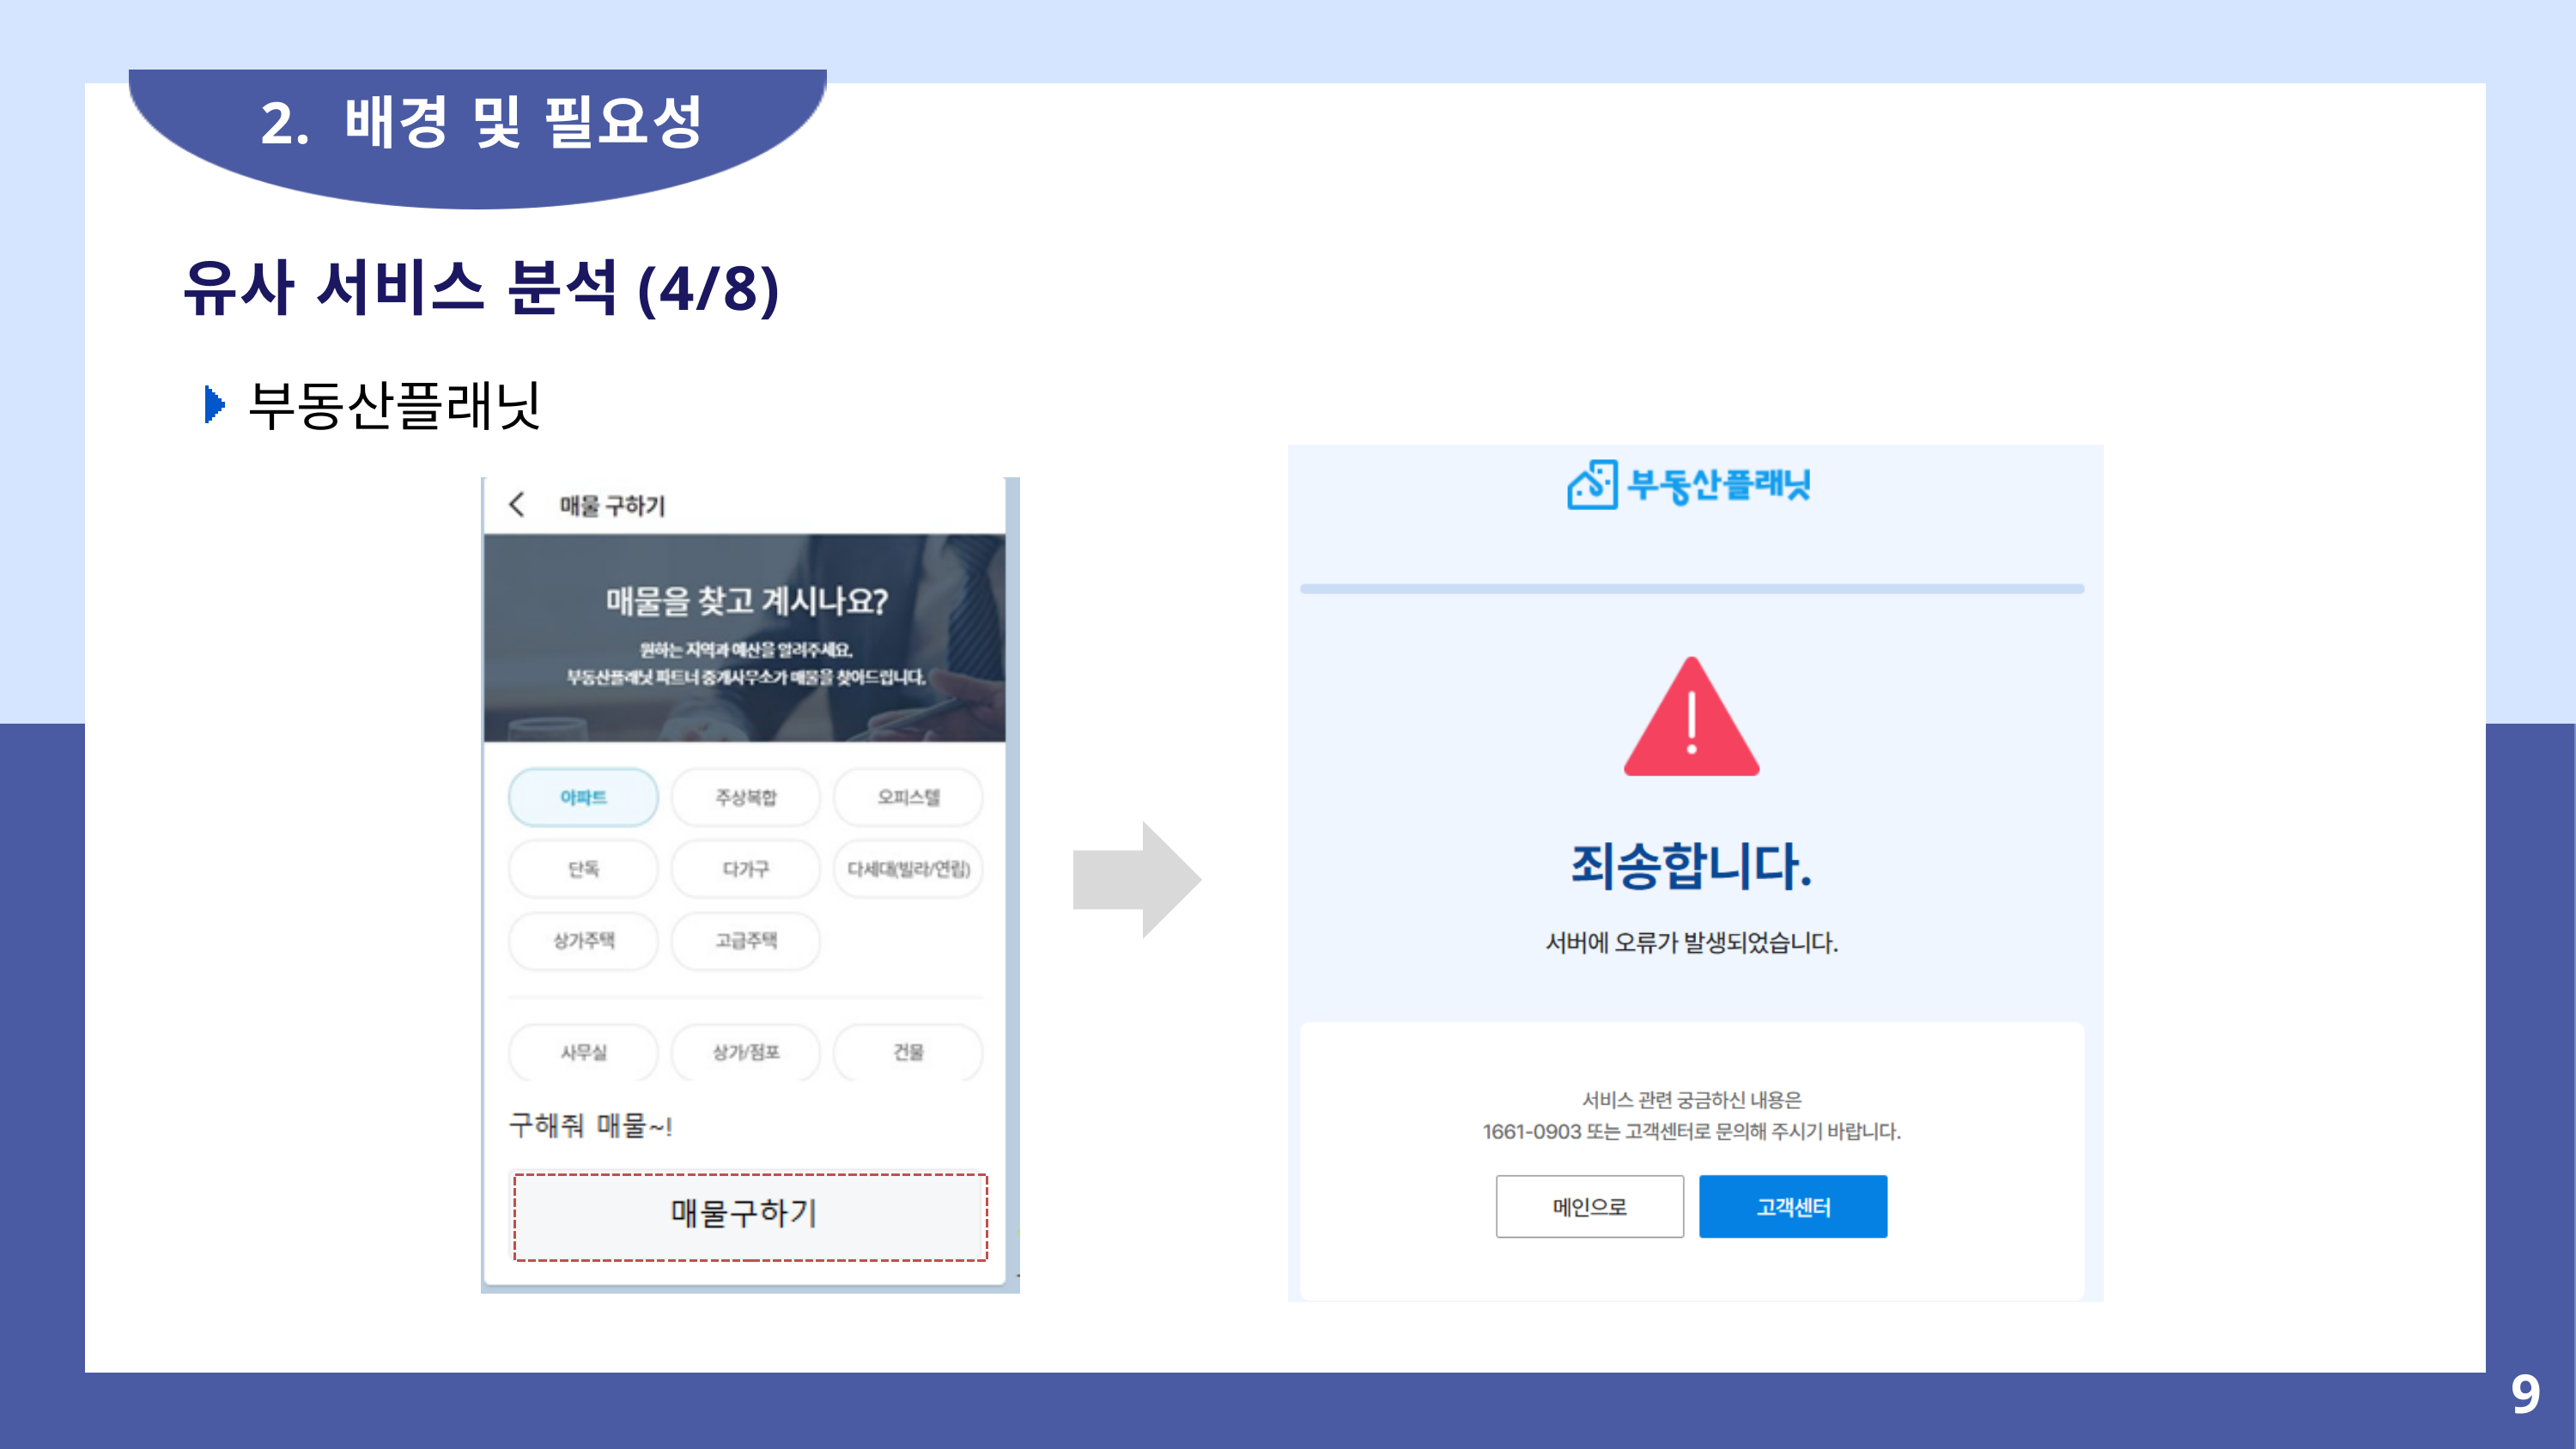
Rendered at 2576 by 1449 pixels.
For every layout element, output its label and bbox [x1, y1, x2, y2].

text_box [128, 70, 827, 209]
picture [481, 476, 1020, 1294]
text_box [0, 724, 2576, 1449]
text_box [85, 82, 2487, 1373]
picture [1287, 445, 2105, 1303]
